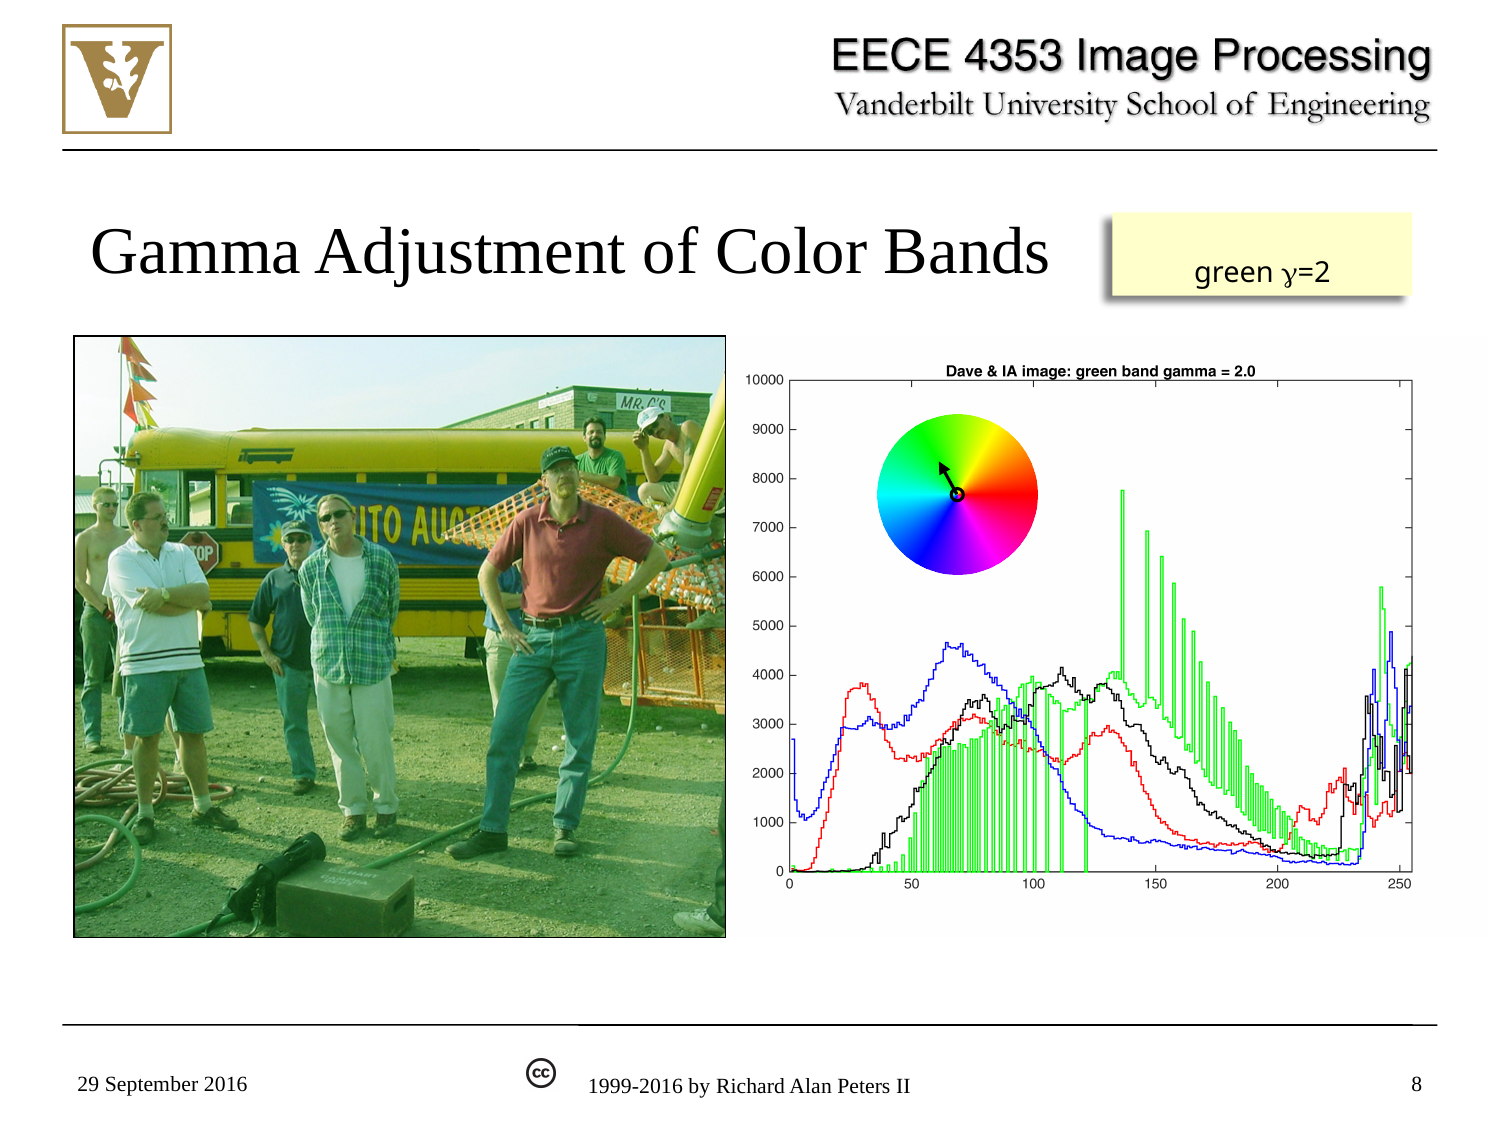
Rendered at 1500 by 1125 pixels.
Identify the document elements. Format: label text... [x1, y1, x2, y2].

picture [826, 25, 1436, 133]
text_box green =2 [1112, 212, 1413, 296]
footer 1999-2016 by Richard Alan Peters II [476, 1038, 1022, 1114]
slide_number 8 [1125, 1037, 1438, 1113]
picture [62, 24, 172, 134]
picture [74, 335, 1488, 938]
title Gamma Adjustment of Color Bands [75, 187, 1350, 307]
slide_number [62, 1037, 375, 1113]
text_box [876, 414, 1038, 576]
